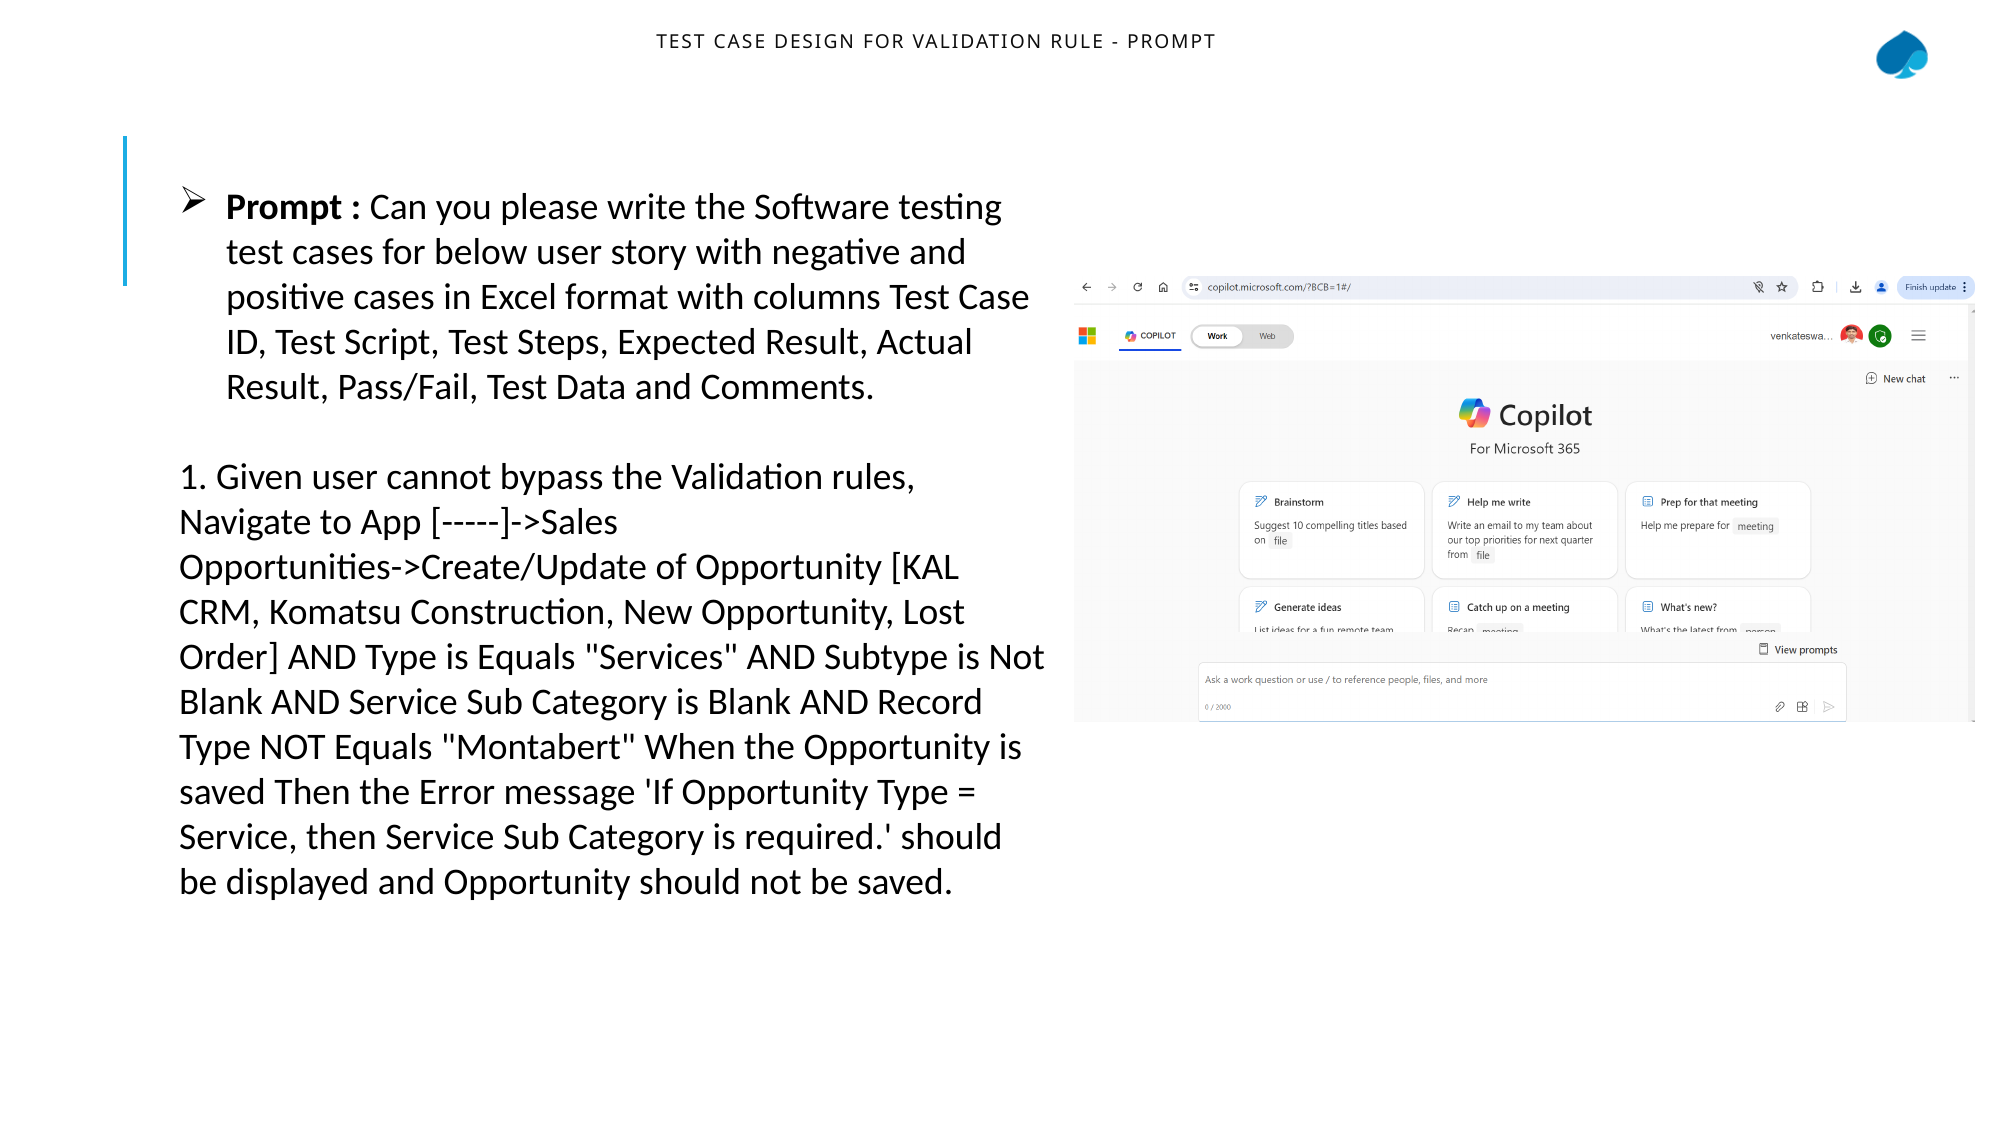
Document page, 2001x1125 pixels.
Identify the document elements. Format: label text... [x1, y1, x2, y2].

picture [1864, 22, 1936, 86]
picture [1074, 276, 1976, 722]
text_box Prompt : Can you please write the Software testing test cases for below user story with negative and positive cases in Excel format with columns Test Case ID, Test Script, Test Steps, Expected Result, Actual Result, Pass/Fail, Test Data and Comments. 1. Given user cannot bypass the Validation rules, Navigate to App [-----]->Sales Opportunities->Create/Update of Opportunity [KAL CRM, Komatsu Construction, New Opportunity, Lost Order] AND Type is Equals "Services" AND Subtype is Not Blank AND Service Sub Category is Blank AND Record Type NOT Equals "Montabert" When the Opportunity is saved Then the Error message 'If Opportunity Type = Service, then Service Sub Category is required.' should be displayed and Opportunity should not be saved. [164, 129, 1064, 1006]
title Test case design for Validation rule - prompt [641, 8, 1587, 83]
